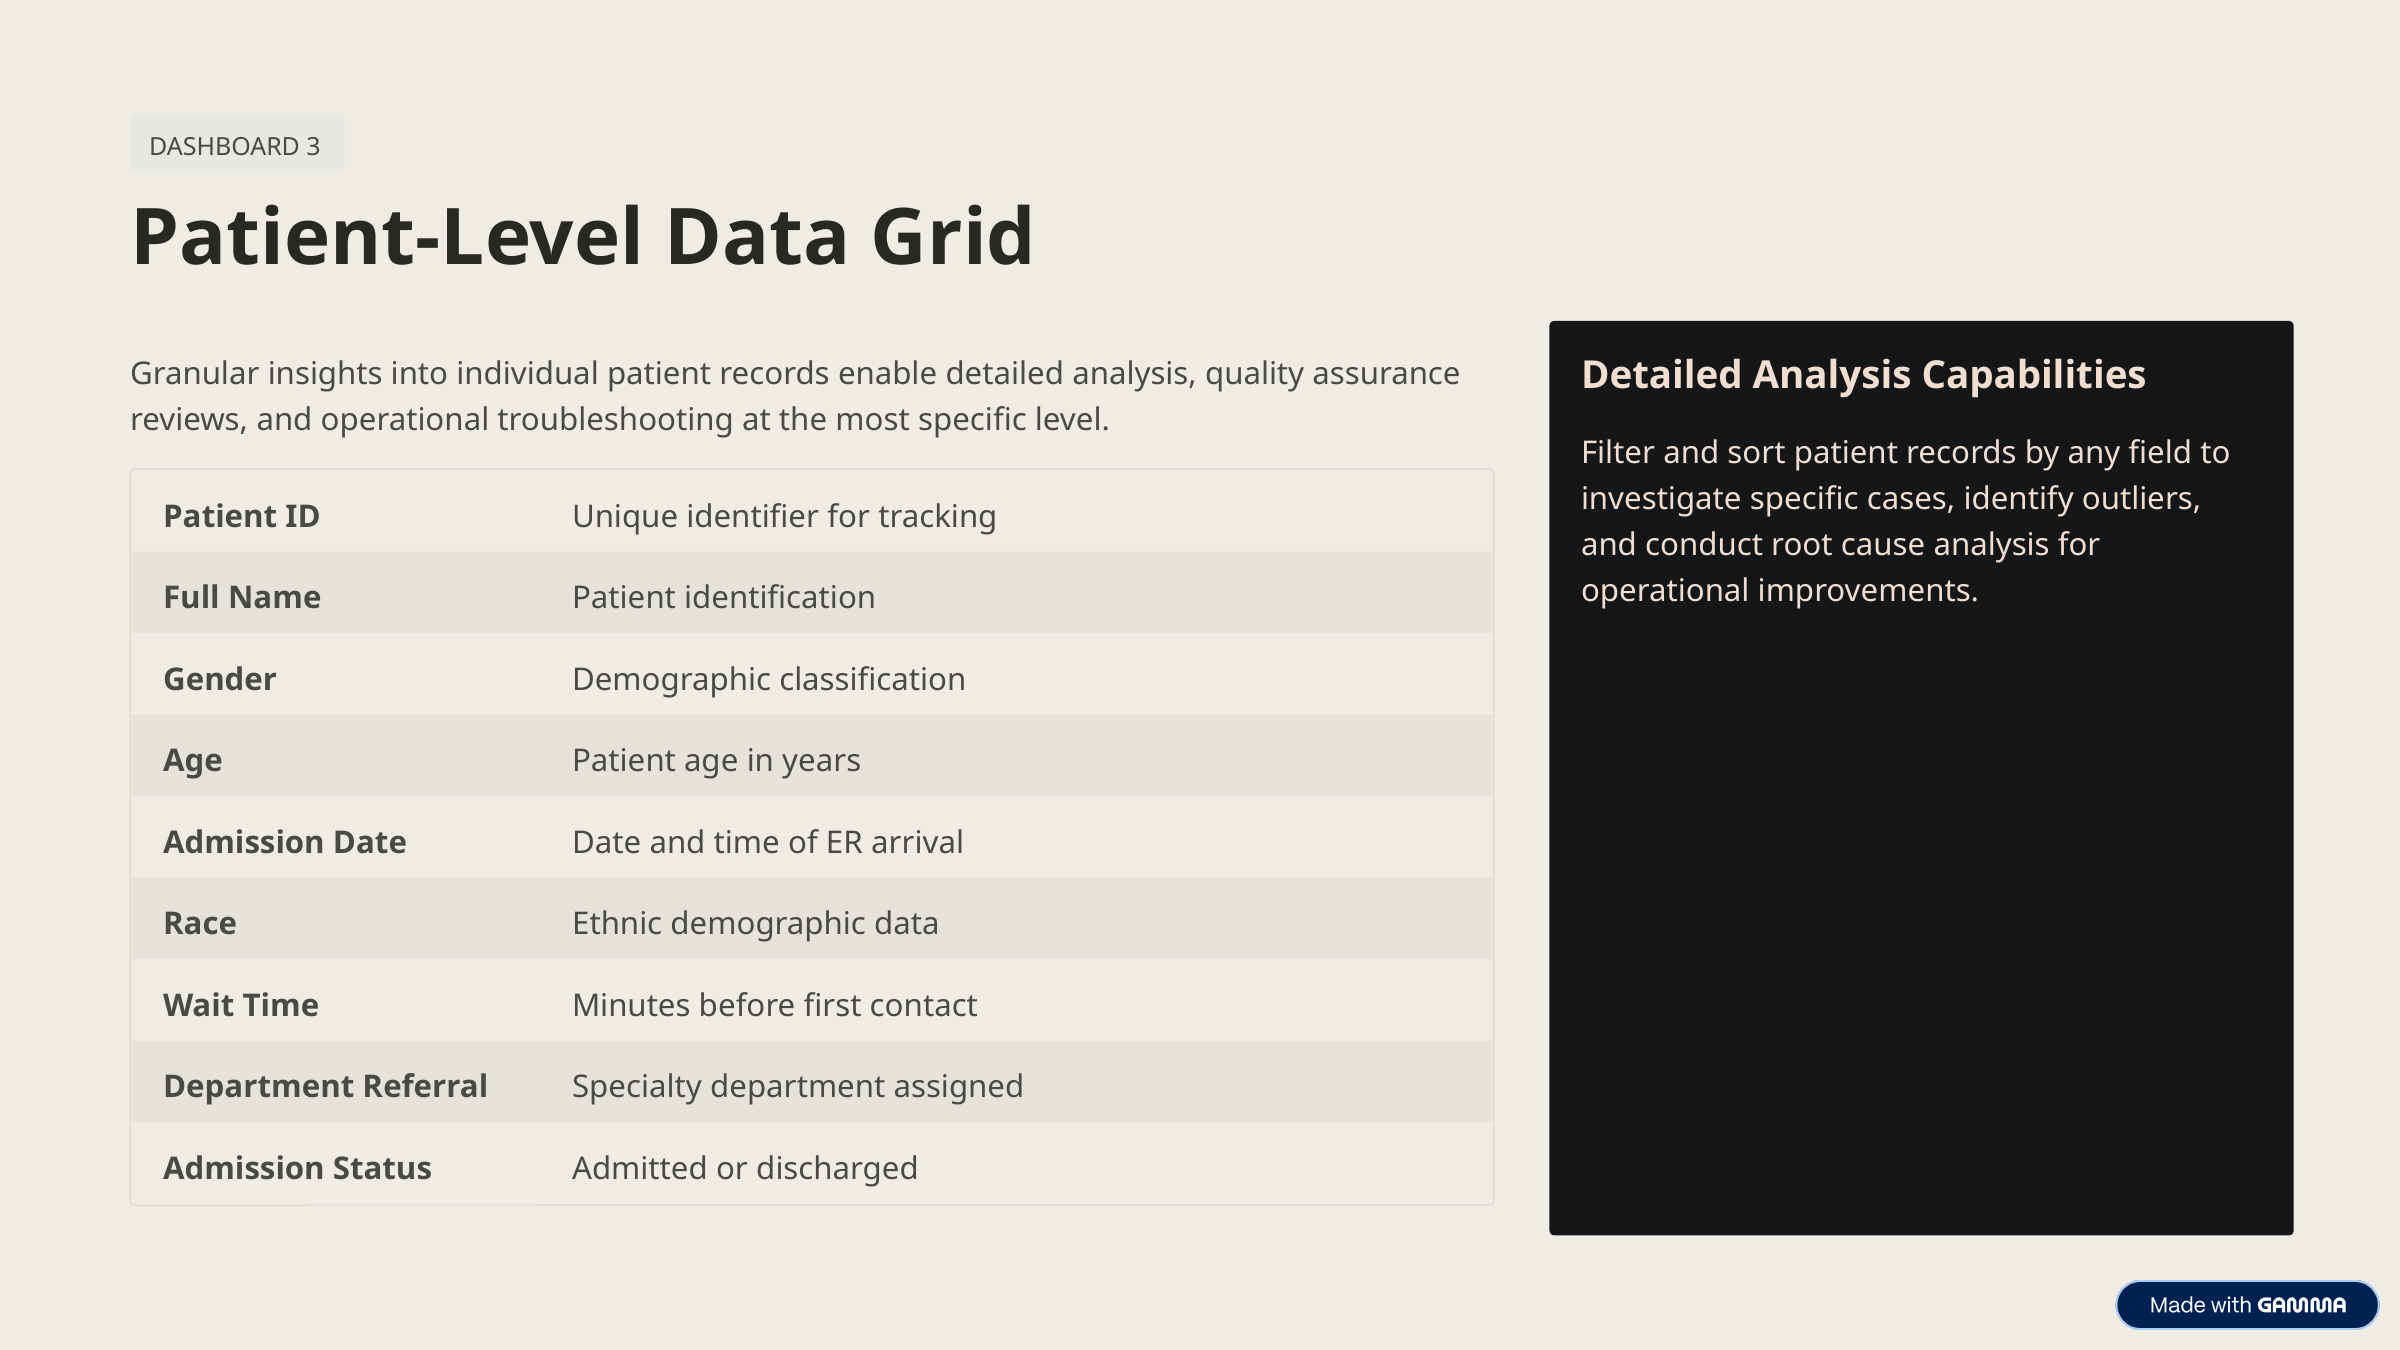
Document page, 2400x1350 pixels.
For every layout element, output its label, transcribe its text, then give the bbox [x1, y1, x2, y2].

text_box Gender [163, 650, 508, 698]
text_box [131, 633, 1493, 714]
text_box Unique identifier for tracking [572, 487, 1461, 535]
text_box Demographic classification [572, 650, 1461, 698]
text_box Filter and sort patient records by any field to investigate specific cases, identify outliers, and conduct root cause analysis for operational improvements. [1581, 424, 2263, 612]
picture [2106, 1271, 2389, 1339]
text_box [131, 796, 1493, 877]
text_box Admission Date [163, 813, 508, 861]
text_box Patient-Level Data Grid [130, 181, 962, 281]
text_box [1549, 320, 2294, 1236]
text_box Admission Status [163, 1139, 508, 1187]
text_box Wait Time [163, 976, 508, 1024]
text_box Ethnic demographic data [572, 895, 1461, 942]
text_box [130, 114, 345, 171]
text_box [131, 470, 1493, 551]
text_box DASHBOARD 3 [149, 124, 326, 162]
text_box Age [163, 732, 508, 779]
text_box Detailed Analysis Capabilities [1581, 347, 2106, 398]
text_box Date and time of ER arrival [572, 813, 1461, 861]
text_box [131, 959, 1493, 1040]
text_box [131, 714, 1493, 796]
text_box Admitted or discharged [572, 1139, 1461, 1187]
text_box Department Referral [163, 1058, 508, 1105]
text_box [131, 551, 1493, 633]
text_box Patient identification [572, 568, 1461, 616]
text_box [131, 1122, 1493, 1204]
text_box Full Name [163, 568, 508, 616]
text_box Patient age in years [572, 732, 1461, 779]
text_box [131, 877, 1493, 959]
text_box Patient ID [163, 487, 508, 535]
text_box Granular insights into individual patient records enable detailed analysis, quality assurance reviews, and operational troubleshooting at the most specific level. [130, 345, 1494, 439]
text_box [131, 1040, 1493, 1122]
text_box Specialty department assigned [572, 1058, 1461, 1105]
text_box Minutes before first contact [572, 976, 1461, 1024]
text_box Race [163, 895, 508, 942]
